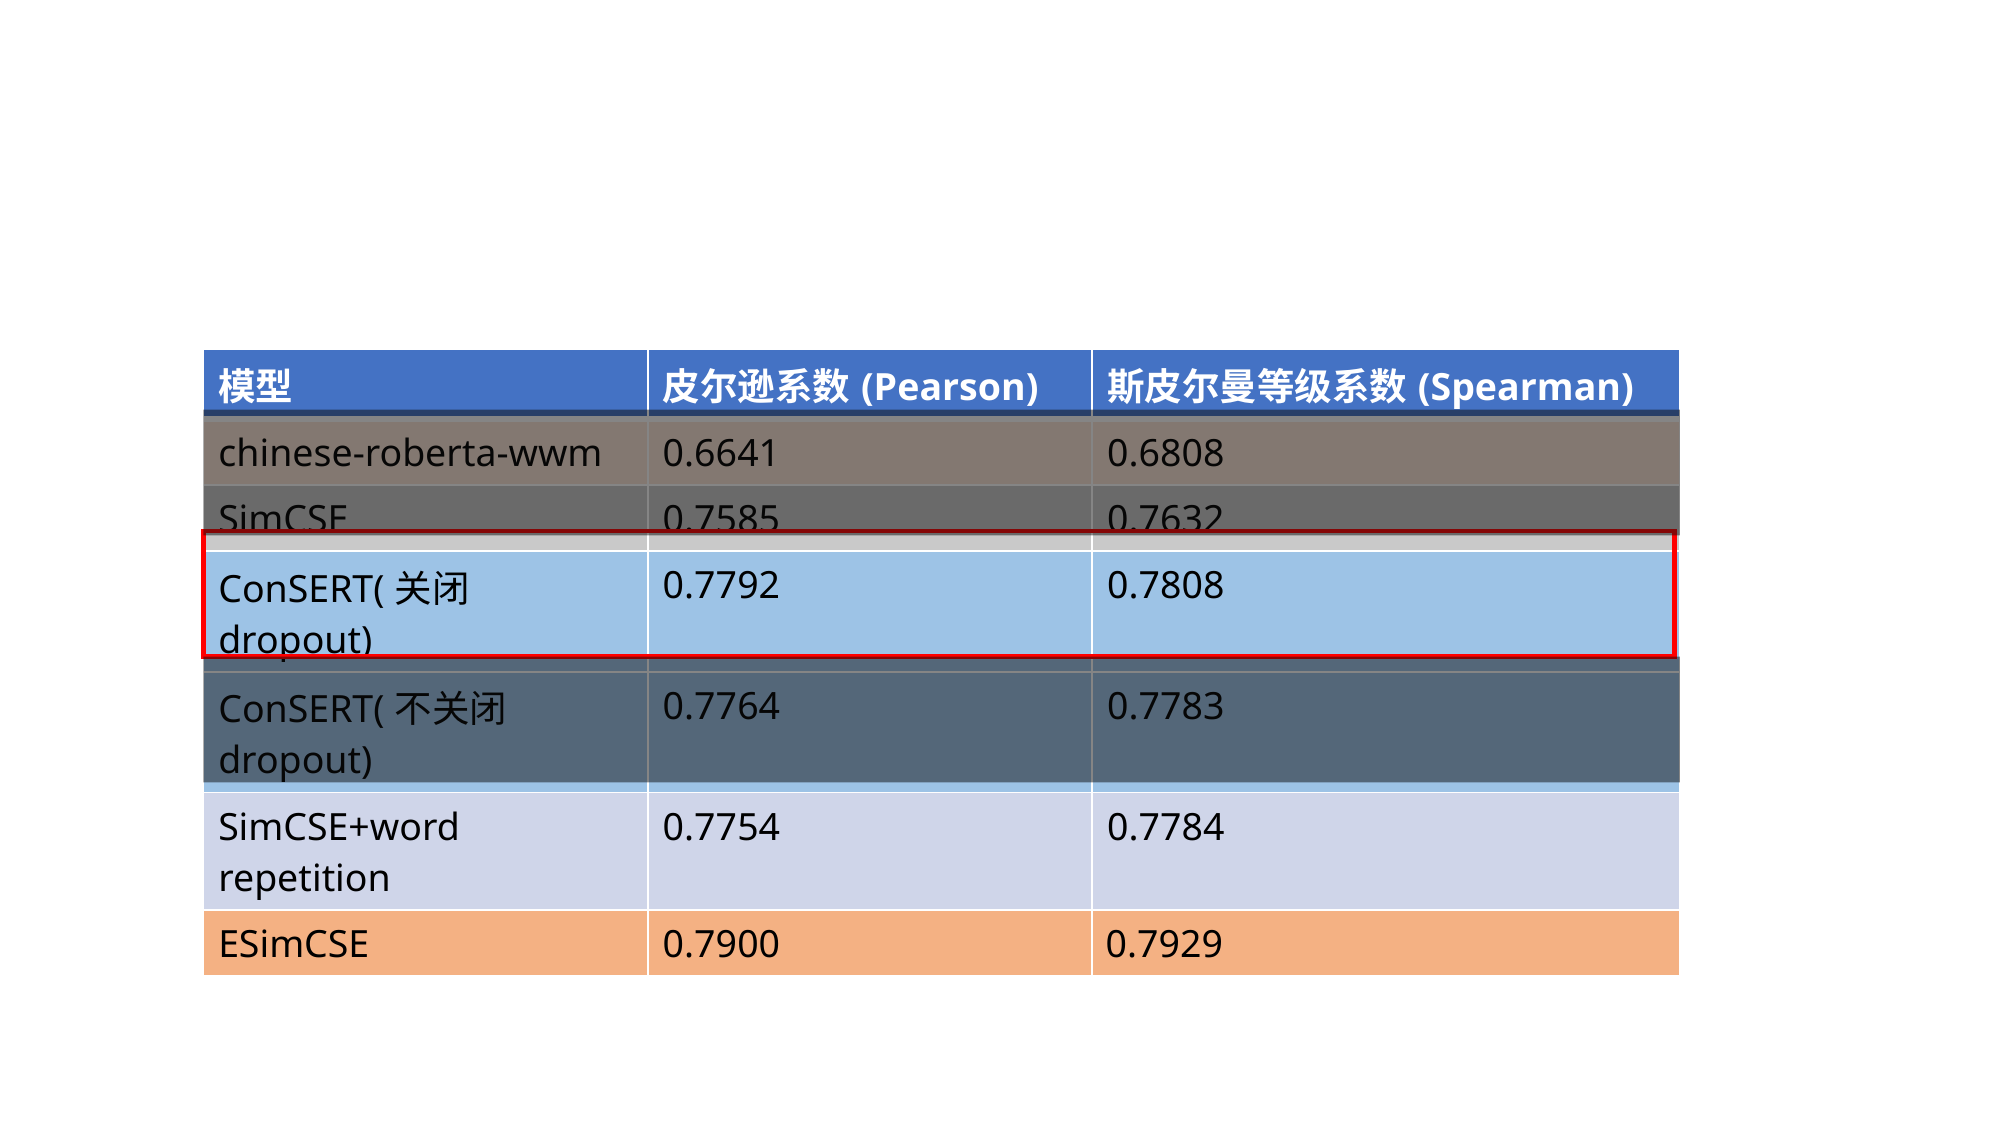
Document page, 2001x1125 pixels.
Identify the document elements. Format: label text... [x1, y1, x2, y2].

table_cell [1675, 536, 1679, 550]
table_header 模型 [204, 350, 647, 409]
table_cell 0.7783 [1093, 783, 1679, 792]
table_cell 0.7754 [649, 793, 1091, 909]
table_cell ConSERT(不关闭dropout) [204, 783, 647, 792]
table_cell 0.7900 [649, 911, 1091, 975]
table_cell 0.7808 [1675, 552, 1679, 656]
table_header 皮尔逊系数(Pearson) [649, 350, 1091, 409]
table_cell 0.7784 [1093, 793, 1679, 909]
table_cell 0.7764 [649, 783, 1091, 792]
table_cell SimCSE+word repetition [204, 793, 647, 909]
table_header 斯皮尔曼等级系数(Spearman) [1093, 350, 1679, 409]
text_box [203, 656, 1680, 783]
table_cell 0.7929 [1093, 911, 1679, 975]
table_cell ESimCSE [204, 911, 647, 975]
text_box [203, 409, 1680, 536]
text_box [203, 536, 1675, 656]
